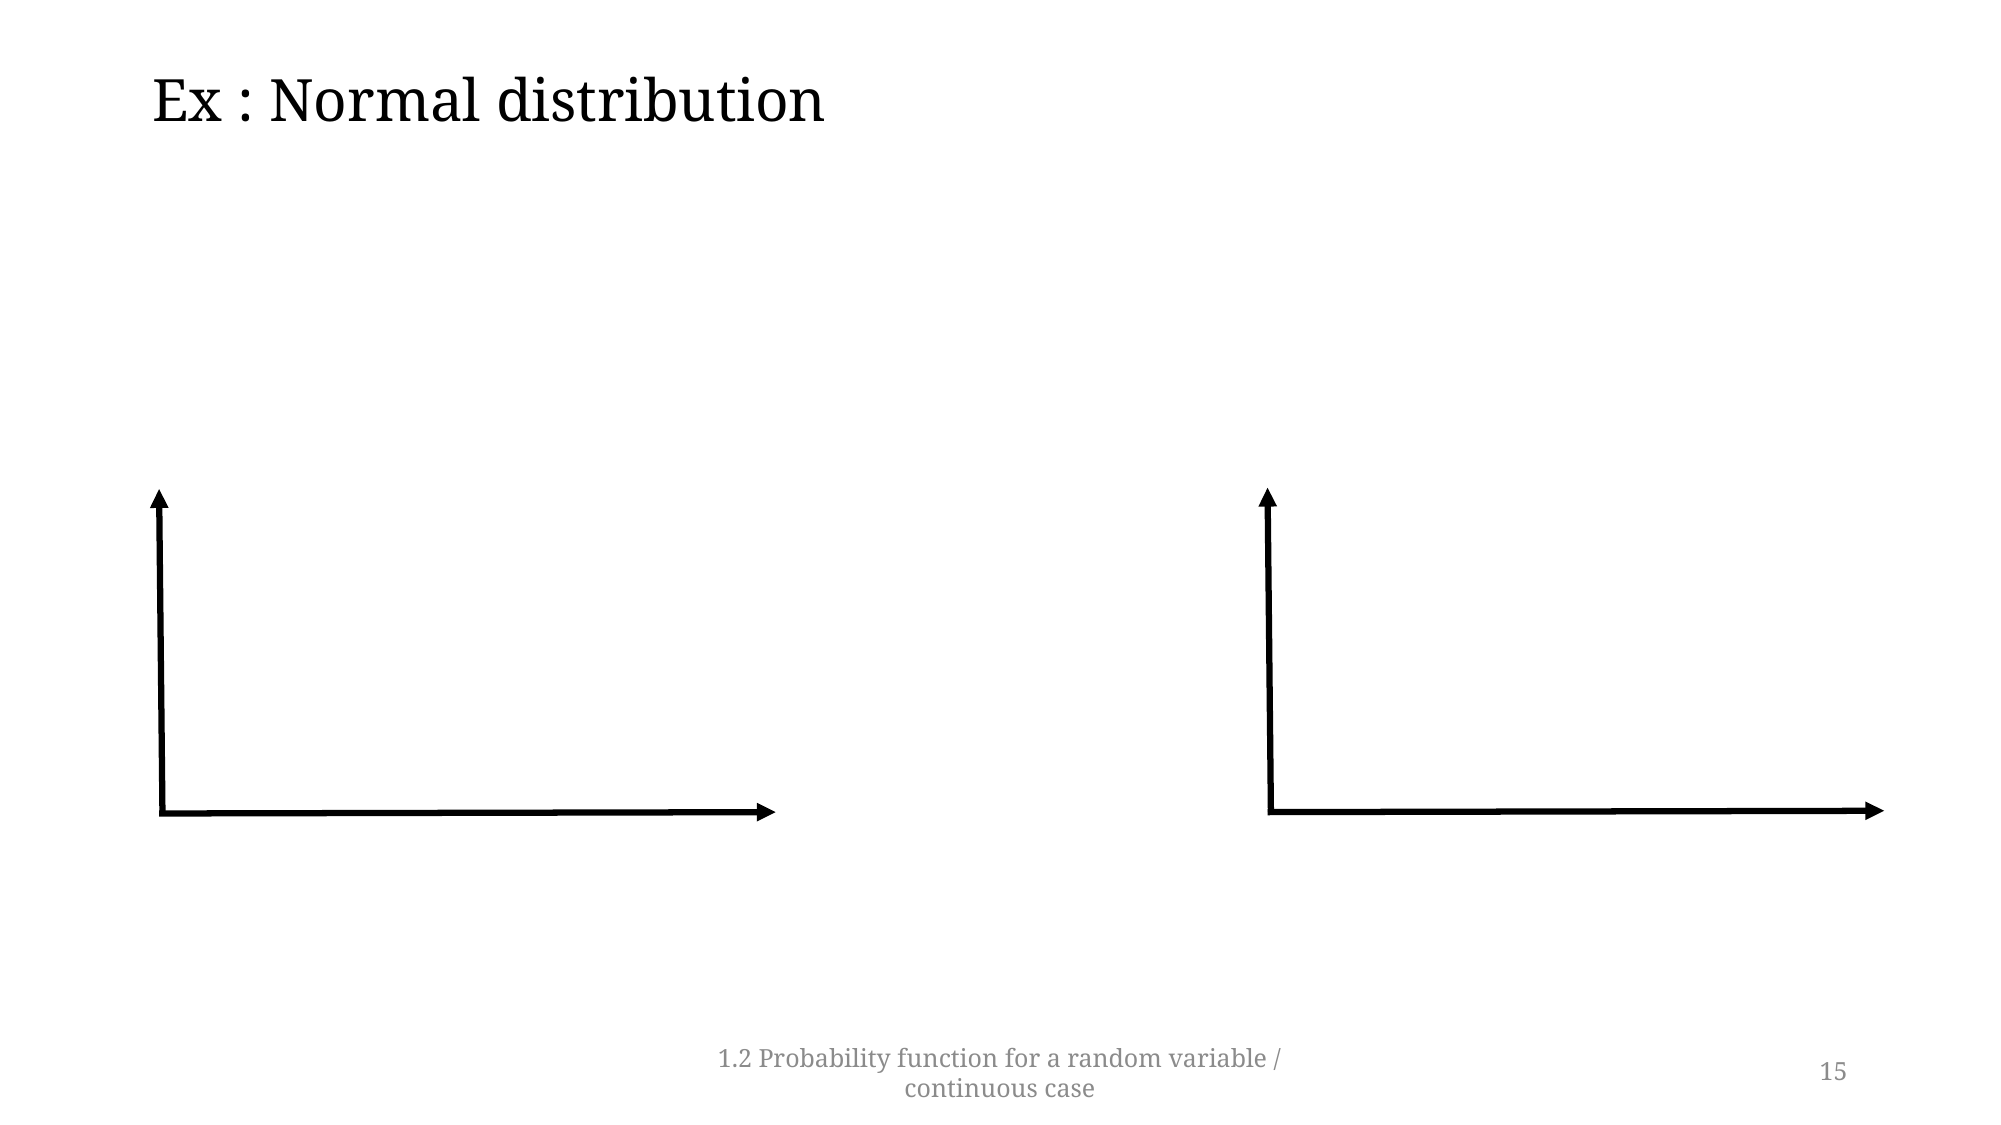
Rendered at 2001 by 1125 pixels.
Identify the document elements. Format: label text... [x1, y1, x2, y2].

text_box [159, 489, 163, 814]
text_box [1267, 487, 1271, 813]
slide_number 15 [1412, 1042, 1863, 1103]
footer 1.2 Probability function for a random variable / continuous case [662, 1042, 1338, 1103]
